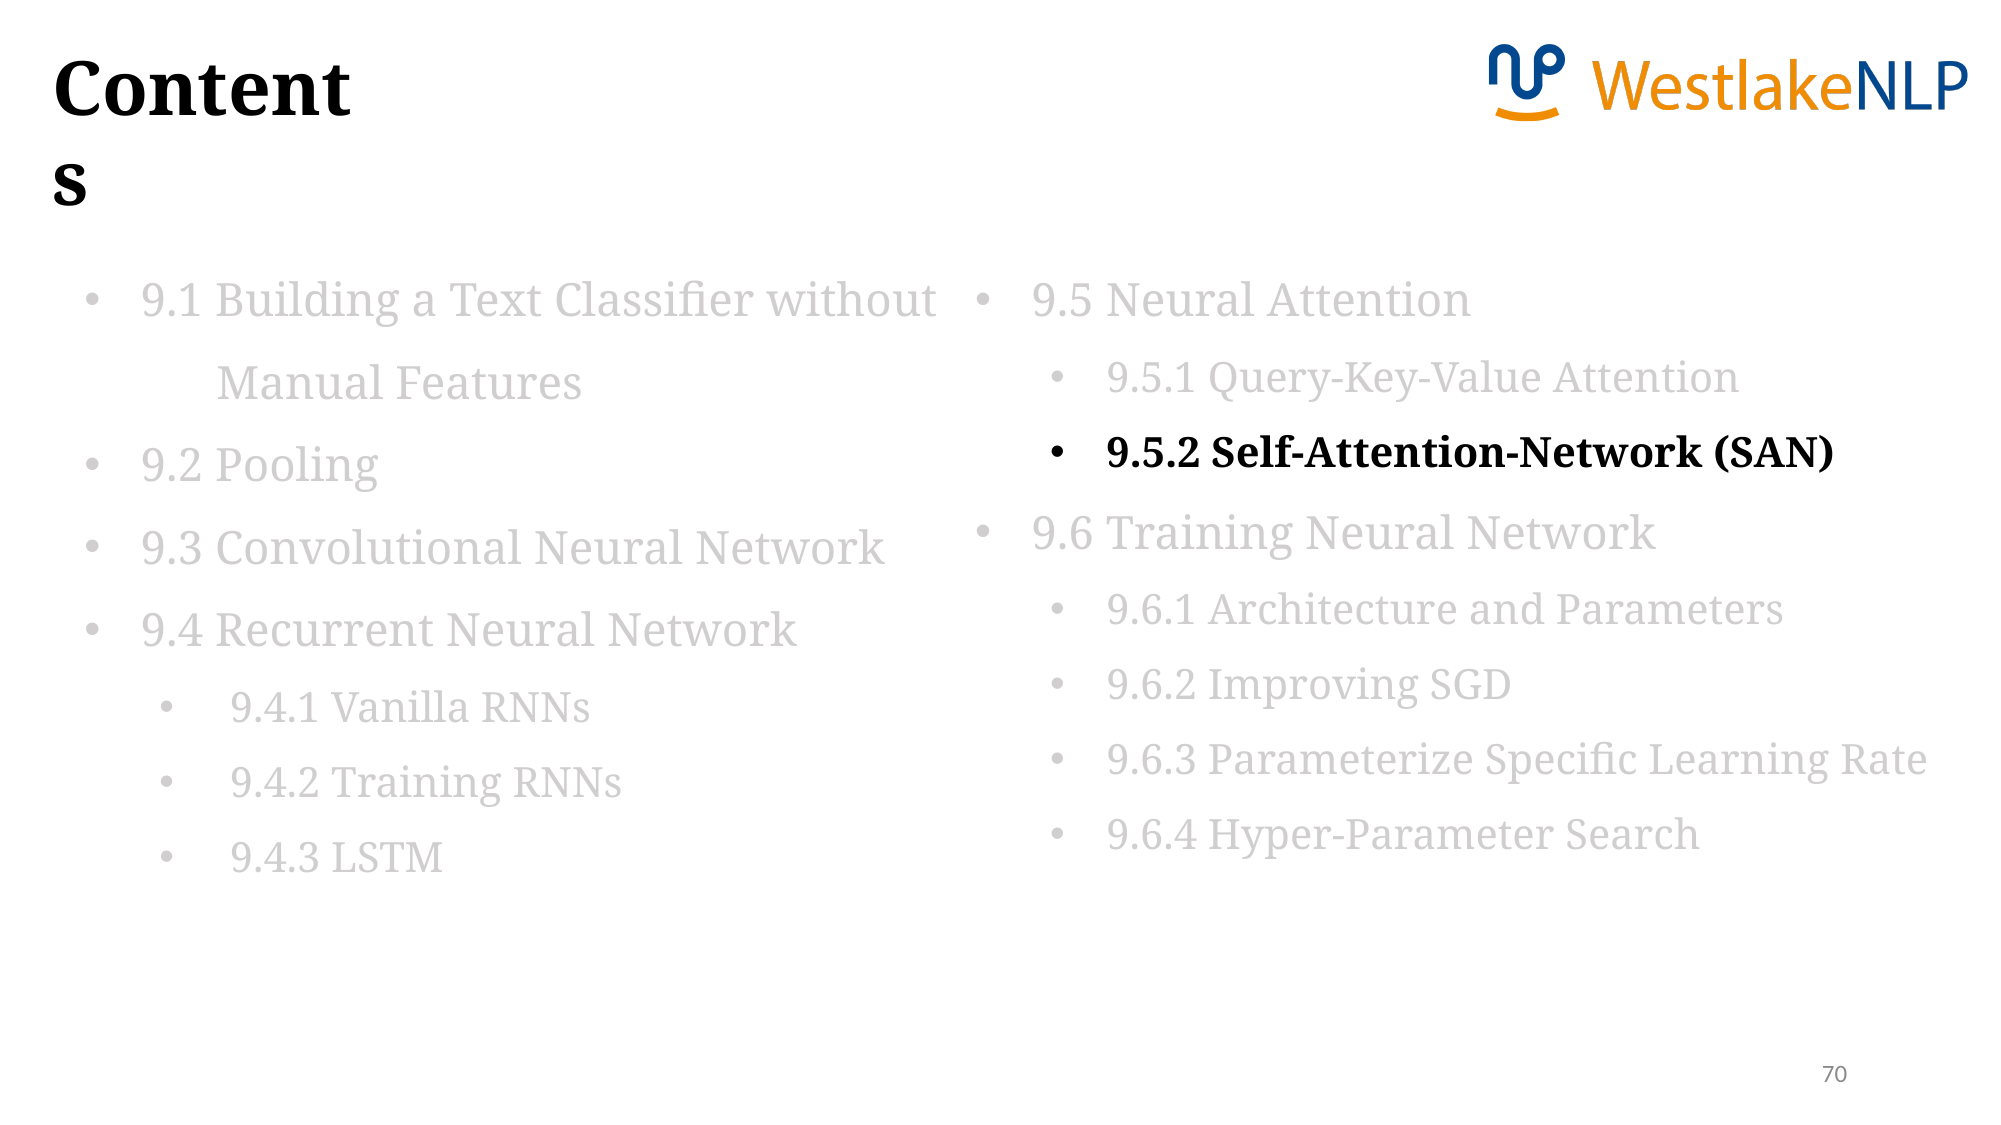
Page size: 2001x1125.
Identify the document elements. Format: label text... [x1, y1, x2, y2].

picture [1459, 0, 2000, 170]
text_box 9.5 Neural Attention 9.5.1 Query-Key-Value Attention 9.5.2 Self-Attention-Network (SAN) 9.6 Training Neural Network 9.6.1 Architecture and Parameters 9.6.2 Improving SGD 9.6.3 Parameterize Specific Learning Rate 9.6.4 Hyper-Parameter Search [960, 236, 1944, 866]
text_box Contents [37, 32, 402, 228]
slide_number 70 [1412, 1042, 1863, 1103]
text_box 9.1 Building a Text Classifier without Manual Features 9.2 Pooling 9.3 Convolutional Neural Network 9.4 Recurrent Neural Network 9.4.1 Vanilla RNNs 9.4.2 Training RNNs 9.4.3 LSTM [69, 236, 1036, 889]
